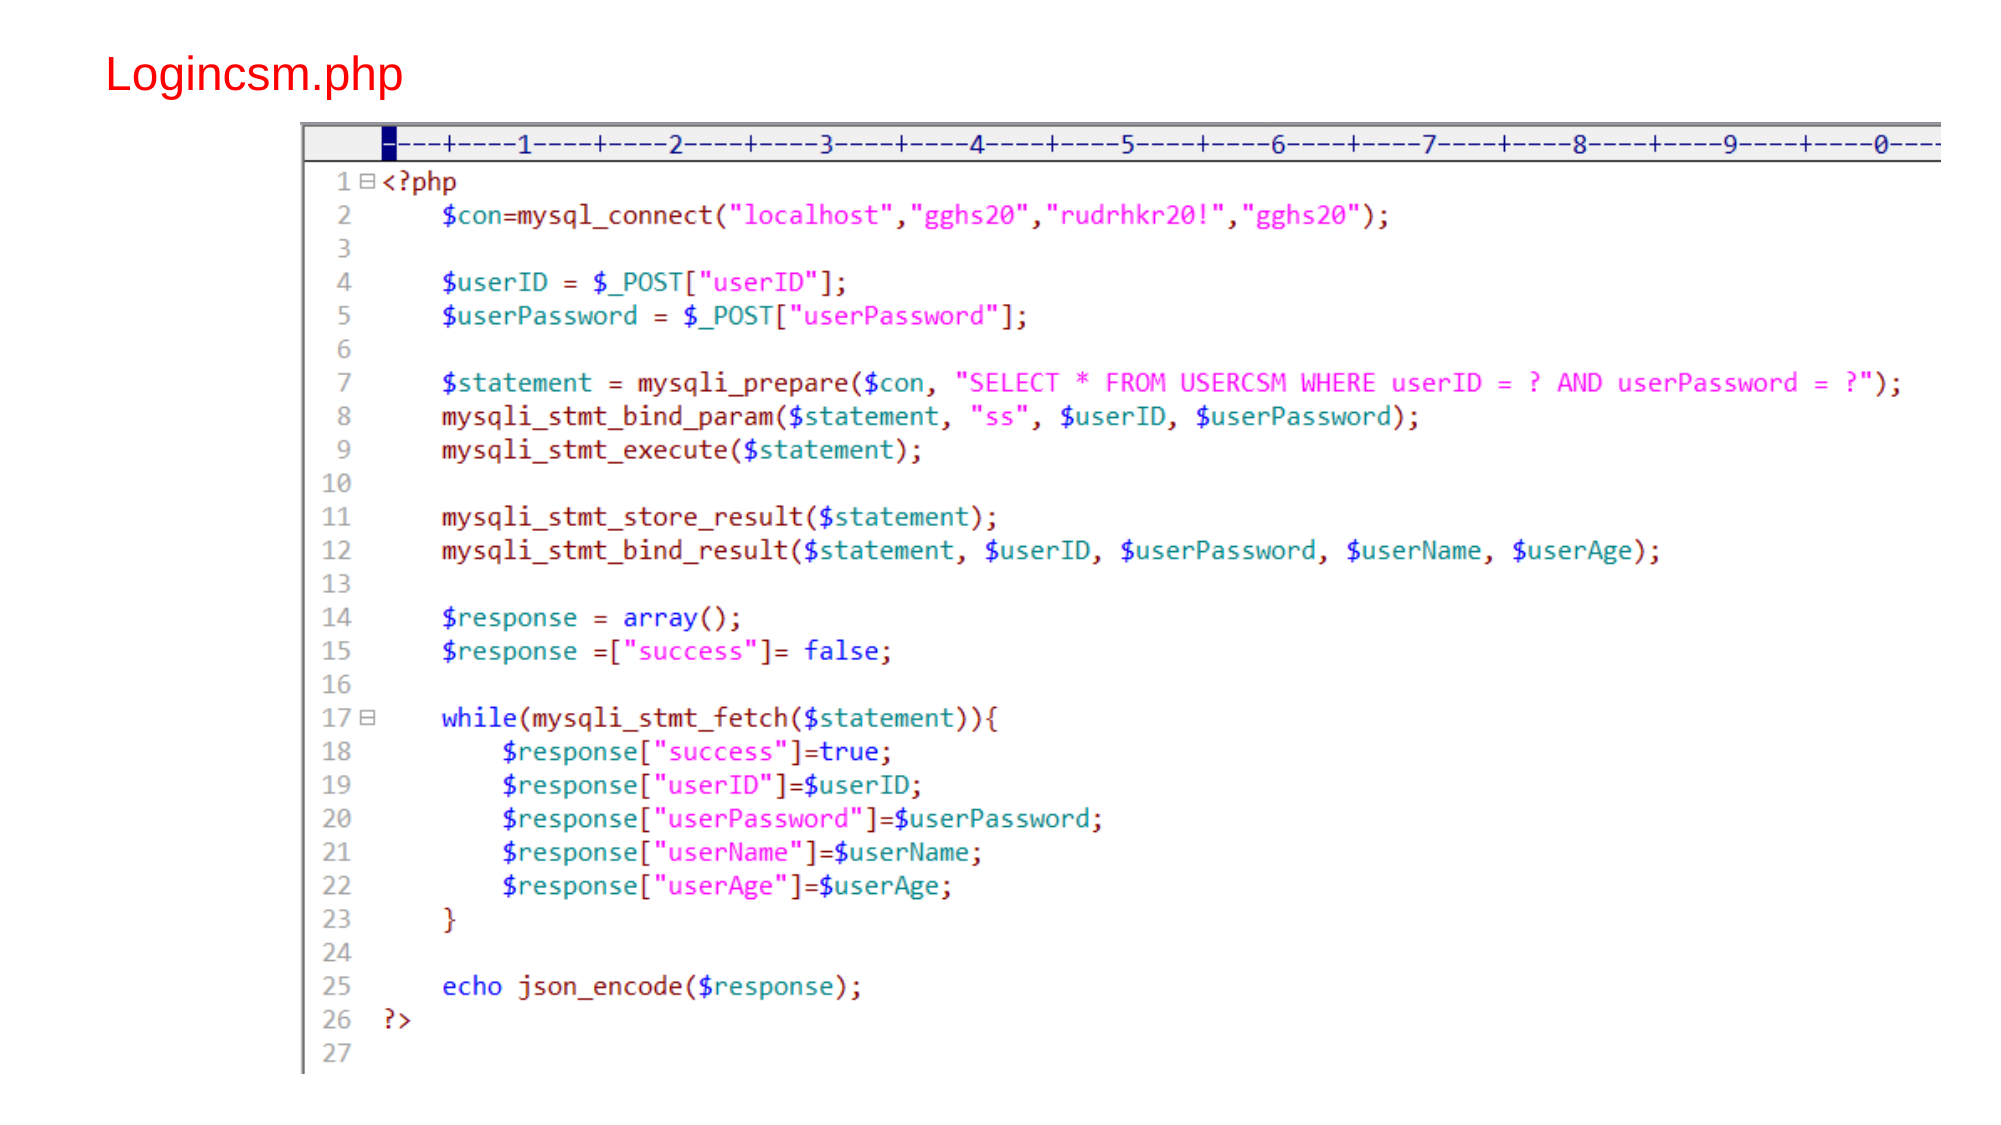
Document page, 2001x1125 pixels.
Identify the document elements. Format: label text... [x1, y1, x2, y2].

text_box Logincsm.php [90, 35, 420, 108]
picture [300, 122, 1942, 1074]
